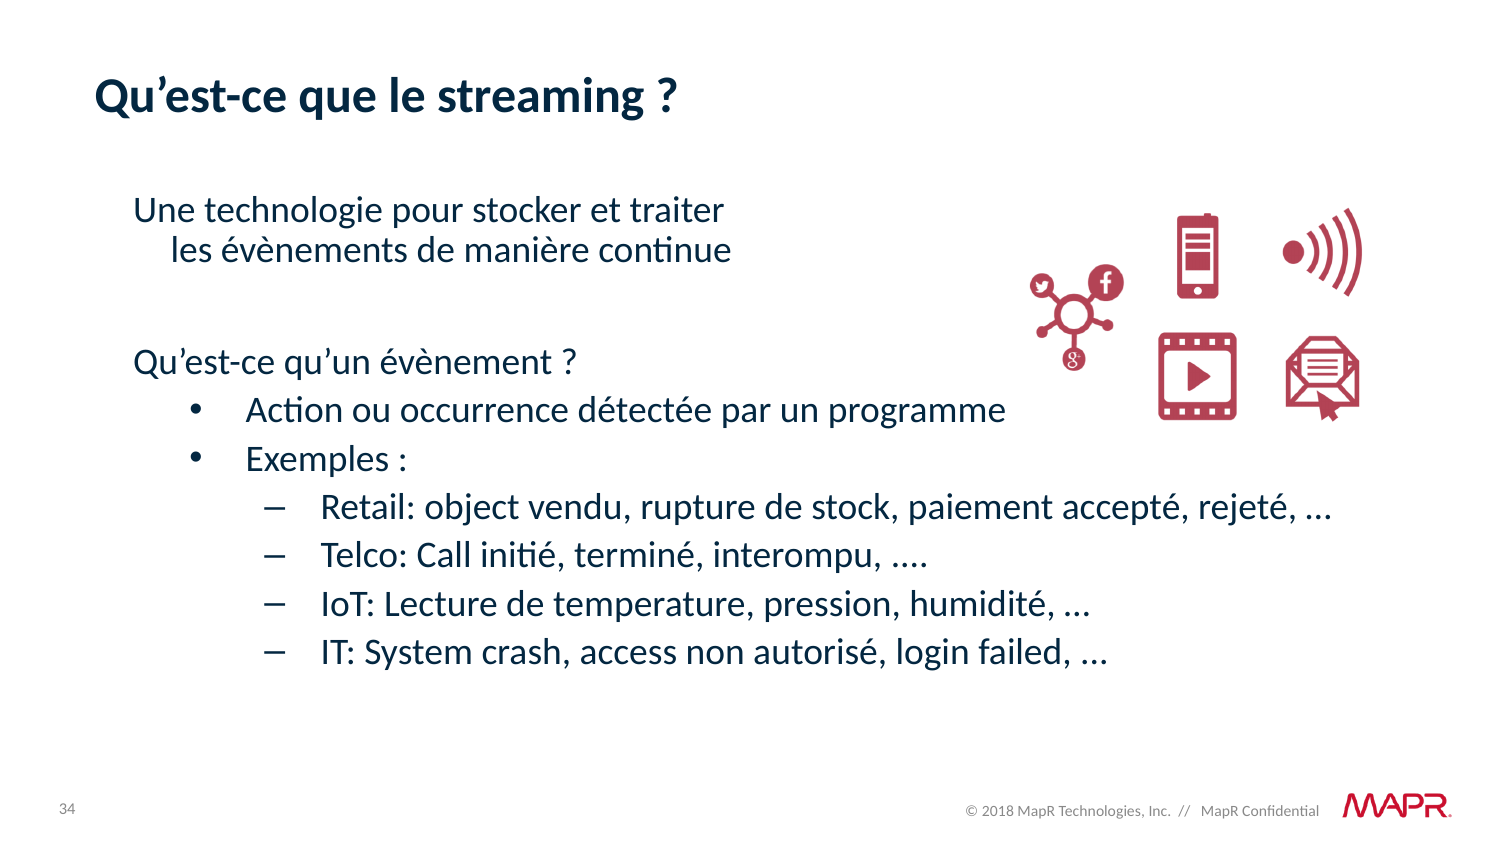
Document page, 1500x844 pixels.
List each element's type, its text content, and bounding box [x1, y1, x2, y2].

picture [1154, 207, 1241, 303]
title Qu’est-ce que le streaming ? [79, 61, 1433, 168]
picture [1278, 204, 1366, 299]
picture [1019, 260, 1132, 375]
list Une technologie pour stocker et traiter les évènements de manière continue Qu’est-ce qu’un évènement ? Action ou occurrence détectée par un programme Exemples : Retail: object vendu, rupture de stock, paiement accepté, rejeté, … Telco: Call initié, terminé, interompu, .... IoT: Lecture de temperature, pression, humidité, … IT: System crash, access non autorisé, login failed, ... [80, 182, 1435, 764]
picture [1332, 783, 1460, 827]
picture [1278, 329, 1366, 425]
picture [1154, 329, 1241, 424]
